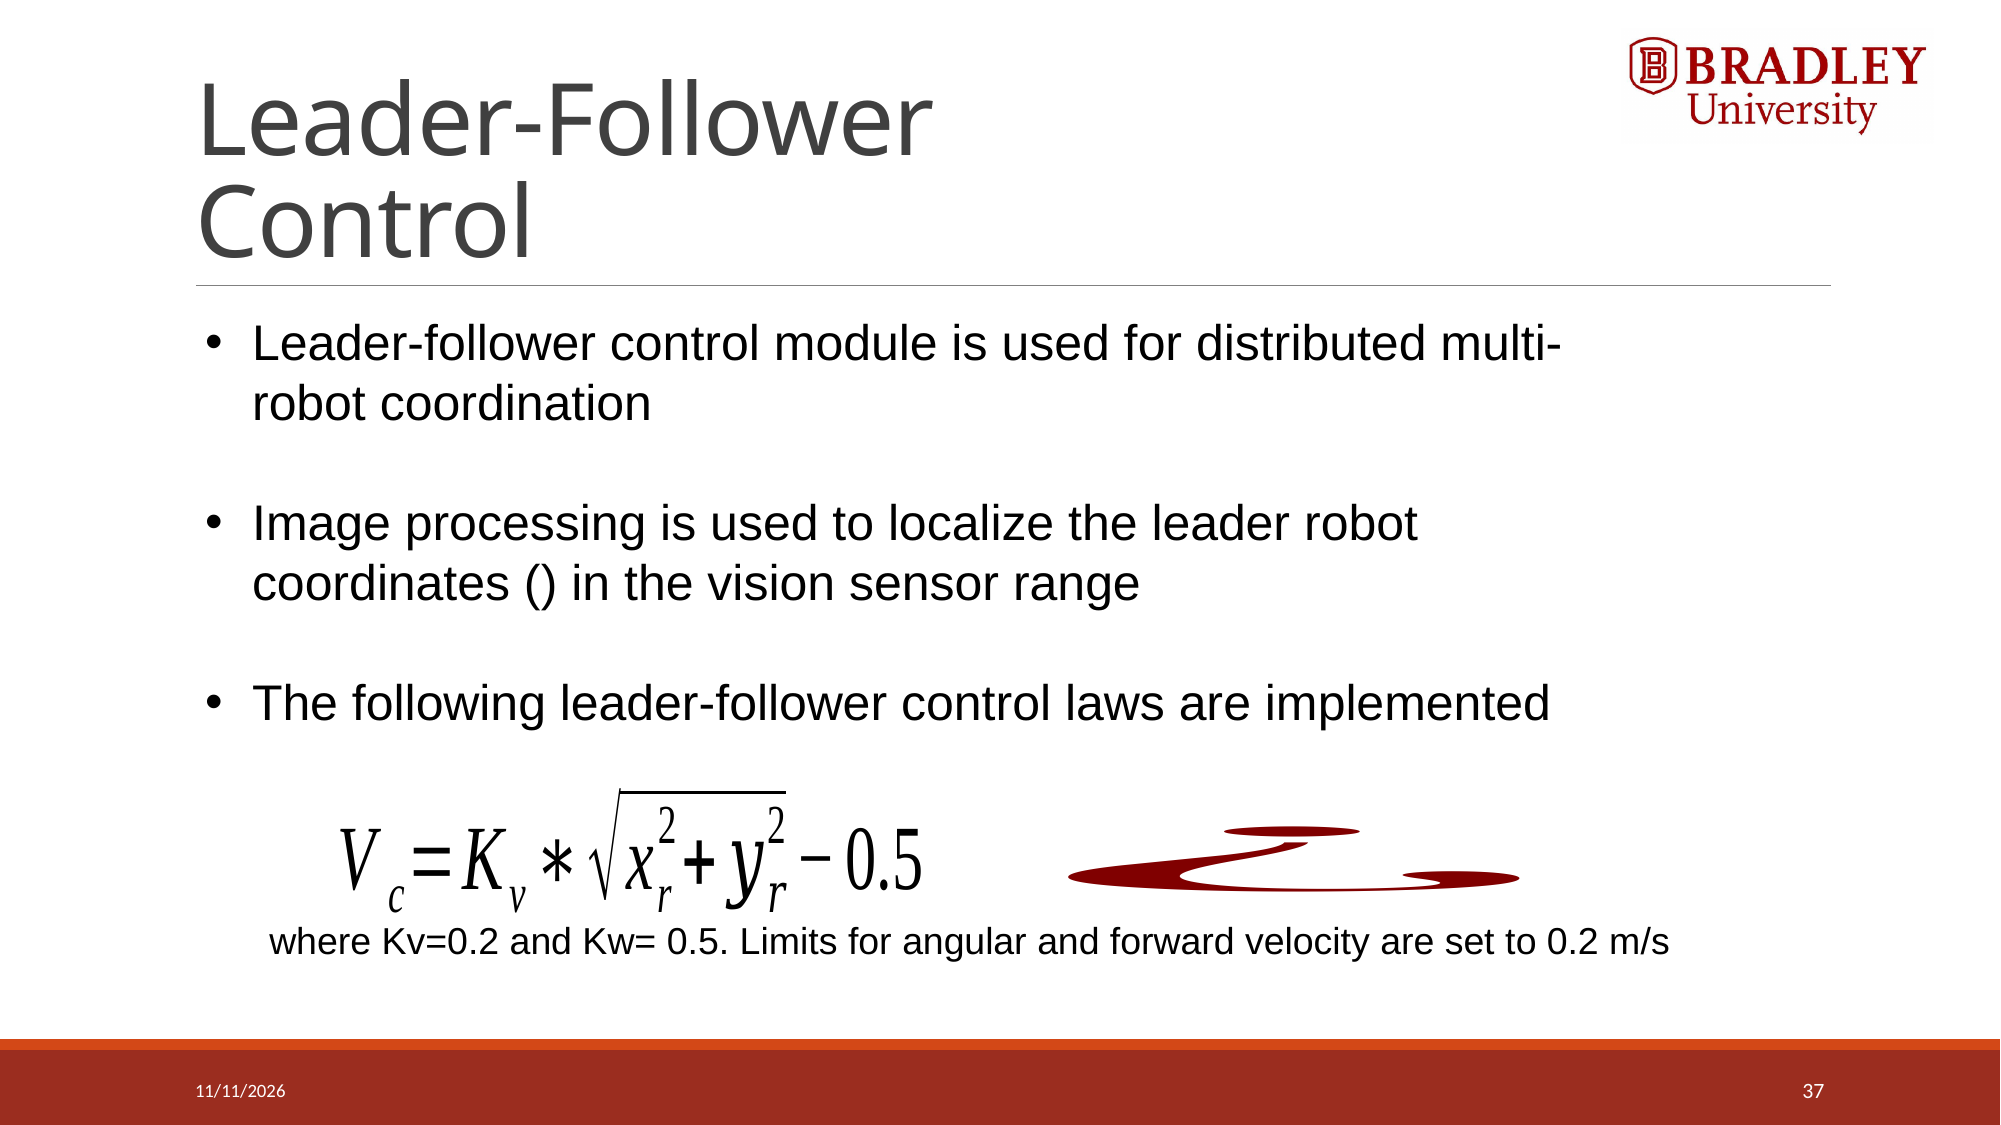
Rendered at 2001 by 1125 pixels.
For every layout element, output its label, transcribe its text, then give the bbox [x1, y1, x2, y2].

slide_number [180, 1059, 586, 1120]
text_box where Kv=0.2 and Kw= 0.5. Limits for angular and forward velocity are set to 0.2 m/s [254, 909, 1732, 970]
picture [1621, 27, 1935, 144]
slide_number 37 [1624, 1059, 1840, 1120]
title Leader-Follower Control [180, 143, 1164, 285]
